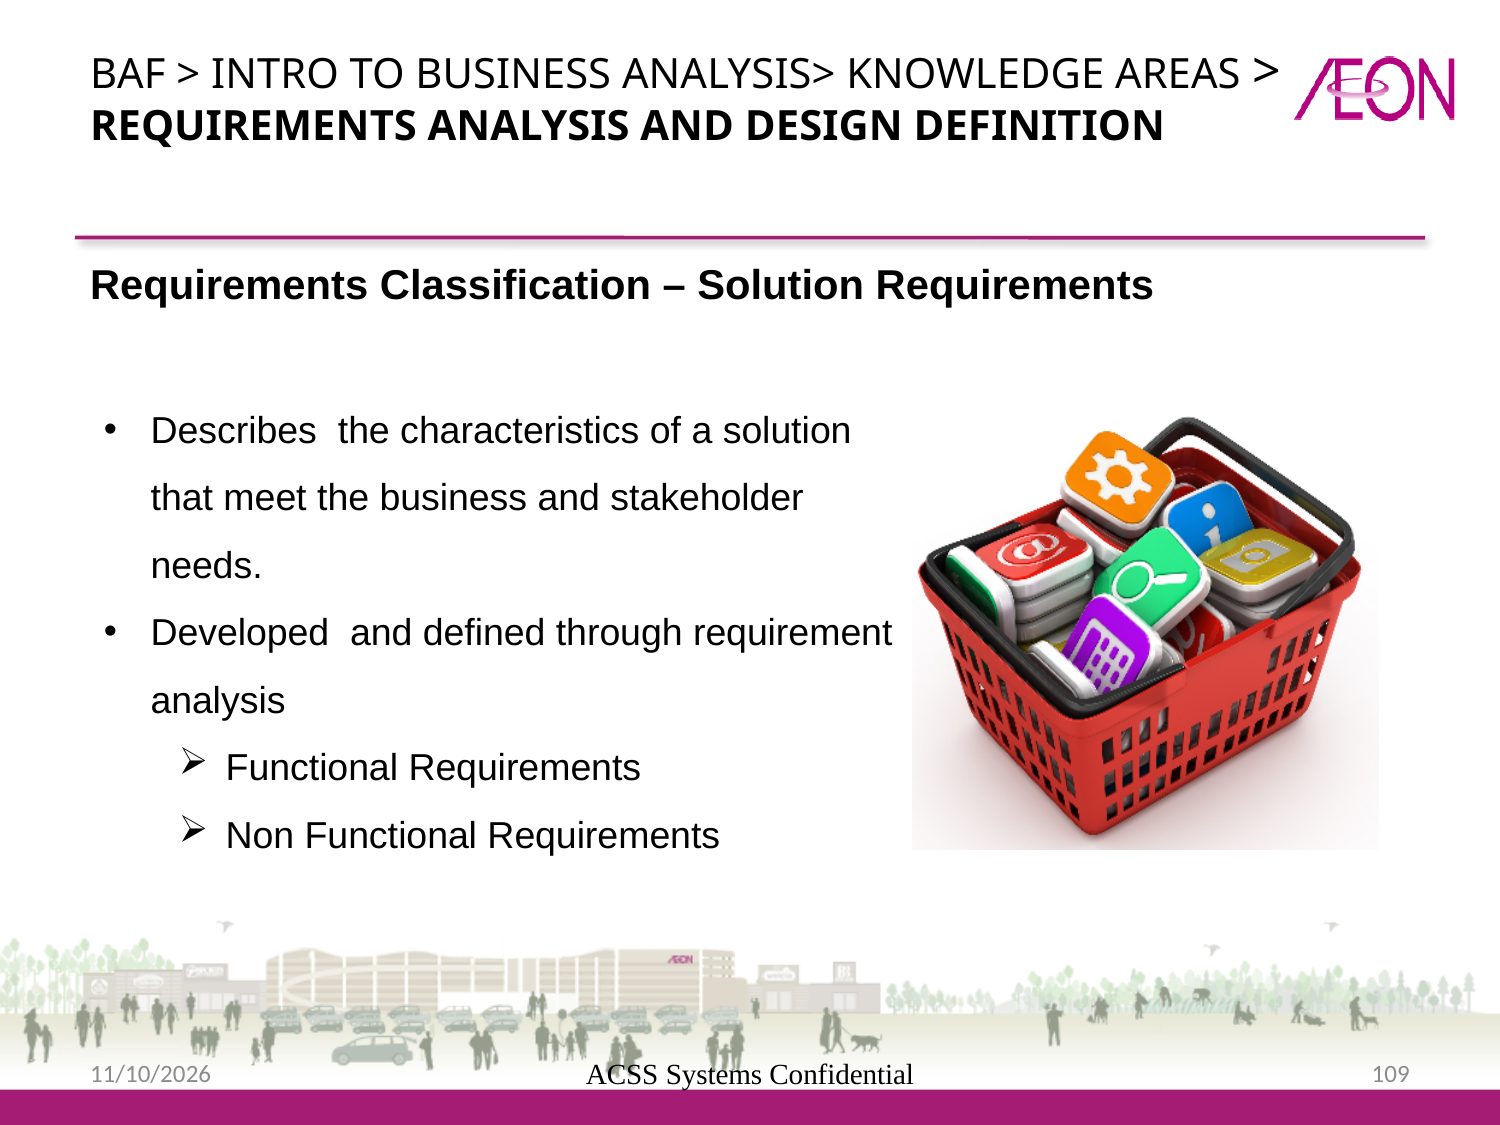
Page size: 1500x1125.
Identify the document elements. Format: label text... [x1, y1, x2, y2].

title BAF > IntRo to BUSINESS ANALYSIS> KNOWLEDGE AREAS > Requirements analysis and design definition [75, 0, 1463, 188]
list Requirements Classification – Solution Requirements [75, 249, 1425, 338]
picture [0, 874, 1500, 1089]
picture [1284, 44, 1463, 132]
picture [912, 400, 1379, 851]
slide_number 109 [1074, 1042, 1425, 1103]
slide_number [75, 1042, 425, 1103]
footer ACSS Systems Confidential [512, 1042, 988, 1103]
text_box Describes the characteristics of a solution that meet the business and stakeholder needs. Developed and defined through requirement analysis Functional Requirements Non Functional Requirements [89, 375, 936, 864]
